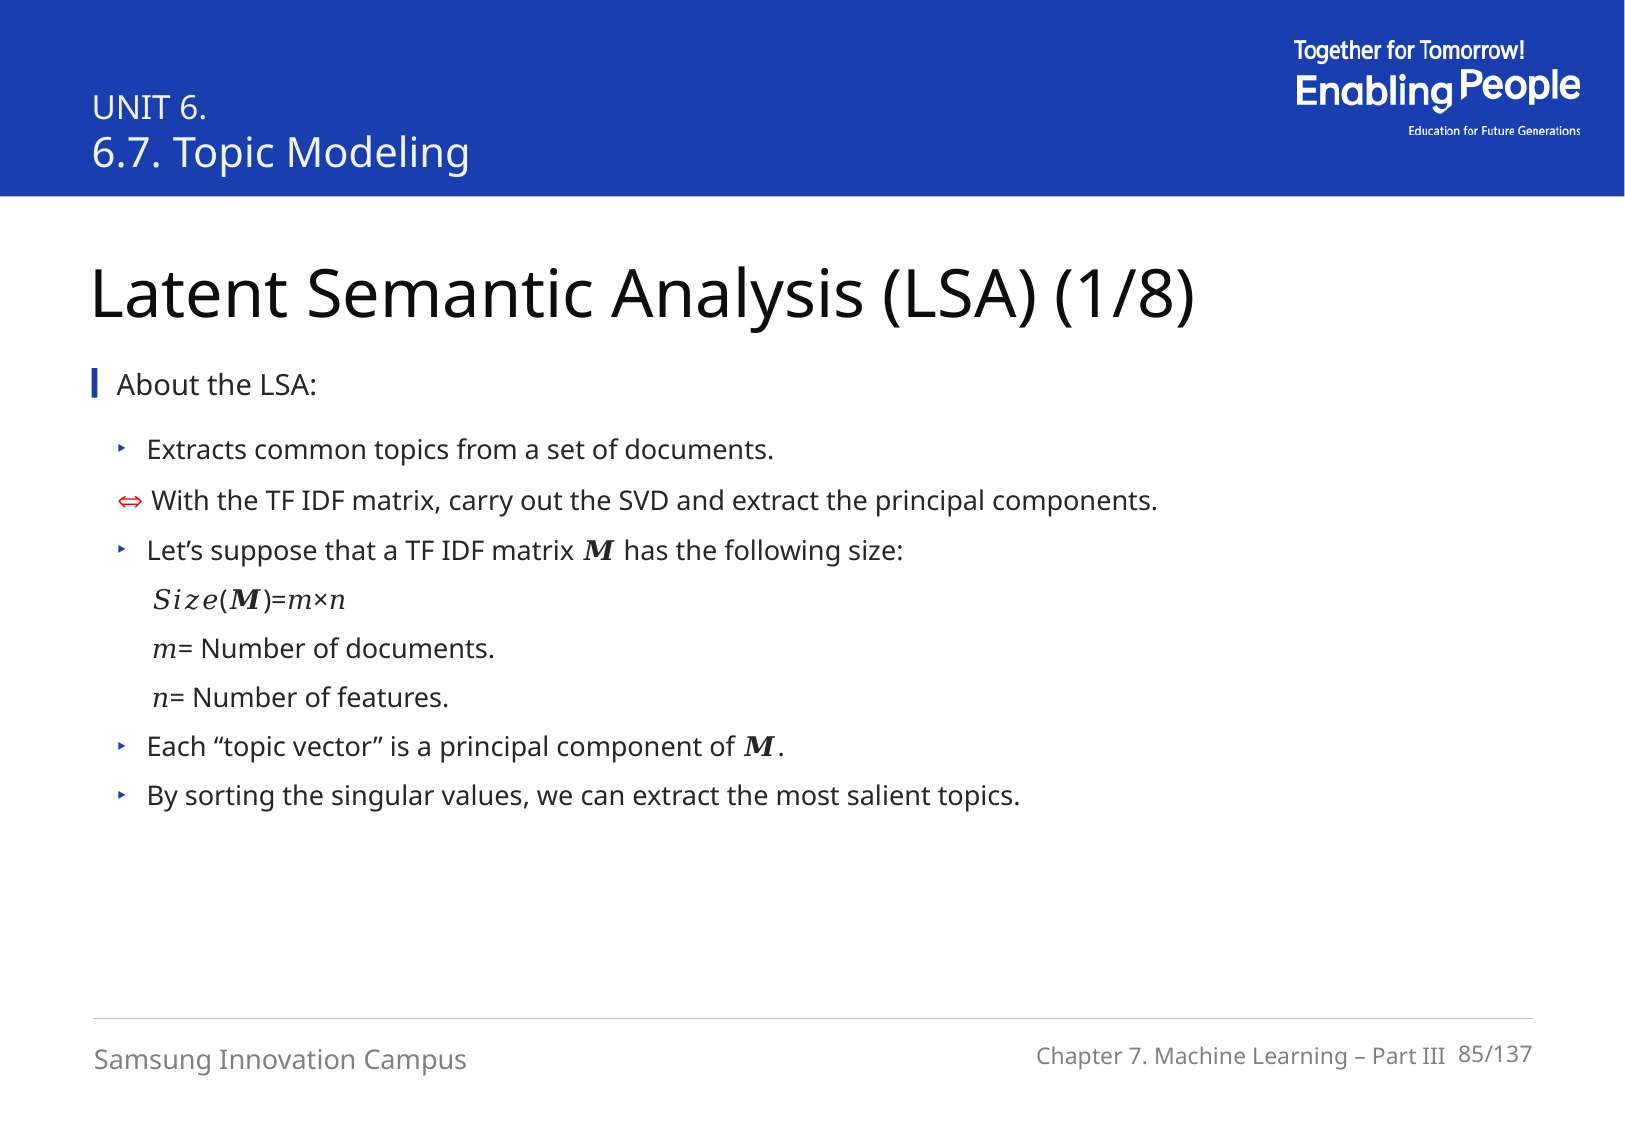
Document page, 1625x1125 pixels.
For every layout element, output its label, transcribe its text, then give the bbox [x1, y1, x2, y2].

picture [1294, 40, 1580, 135]
text_box UNIT 6. 6.7. Topic Modeling [91, 85, 1510, 177]
text_box Latent Semantic Analysis (LSA) (1/8) [89, 250, 1534, 332]
text_box Extracts common topics from a set of documents.  With the TF IDF matrix, carry out the SVD and extract the principal components. Let’s suppose that a TF IDF matrix 𝑴 has the following size: 𝑆𝑖𝑧𝑒(𝑴)=𝑚×𝑛 𝑚= Number of documents. 𝑛= Number of features. Each “topic vector” is a principal component of 𝑴. By sorting the singular values, we can extract the most salient topics. [116, 419, 1534, 922]
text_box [91, 366, 1533, 402]
